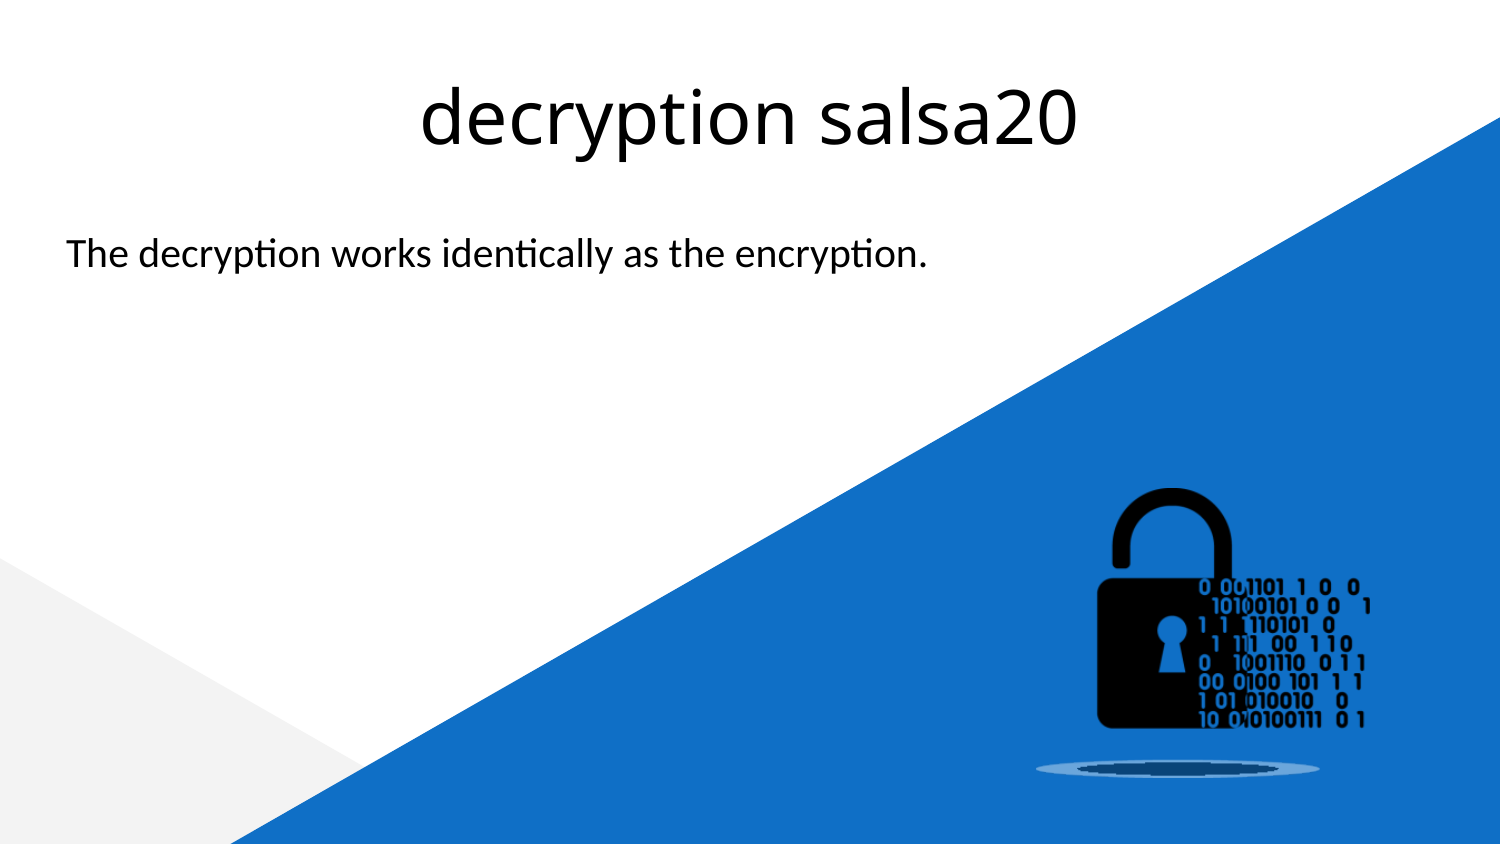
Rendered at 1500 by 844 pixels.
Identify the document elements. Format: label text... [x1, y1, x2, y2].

picture [1036, 488, 1370, 778]
title decryption salsa20 [0, 0, 1500, 176]
